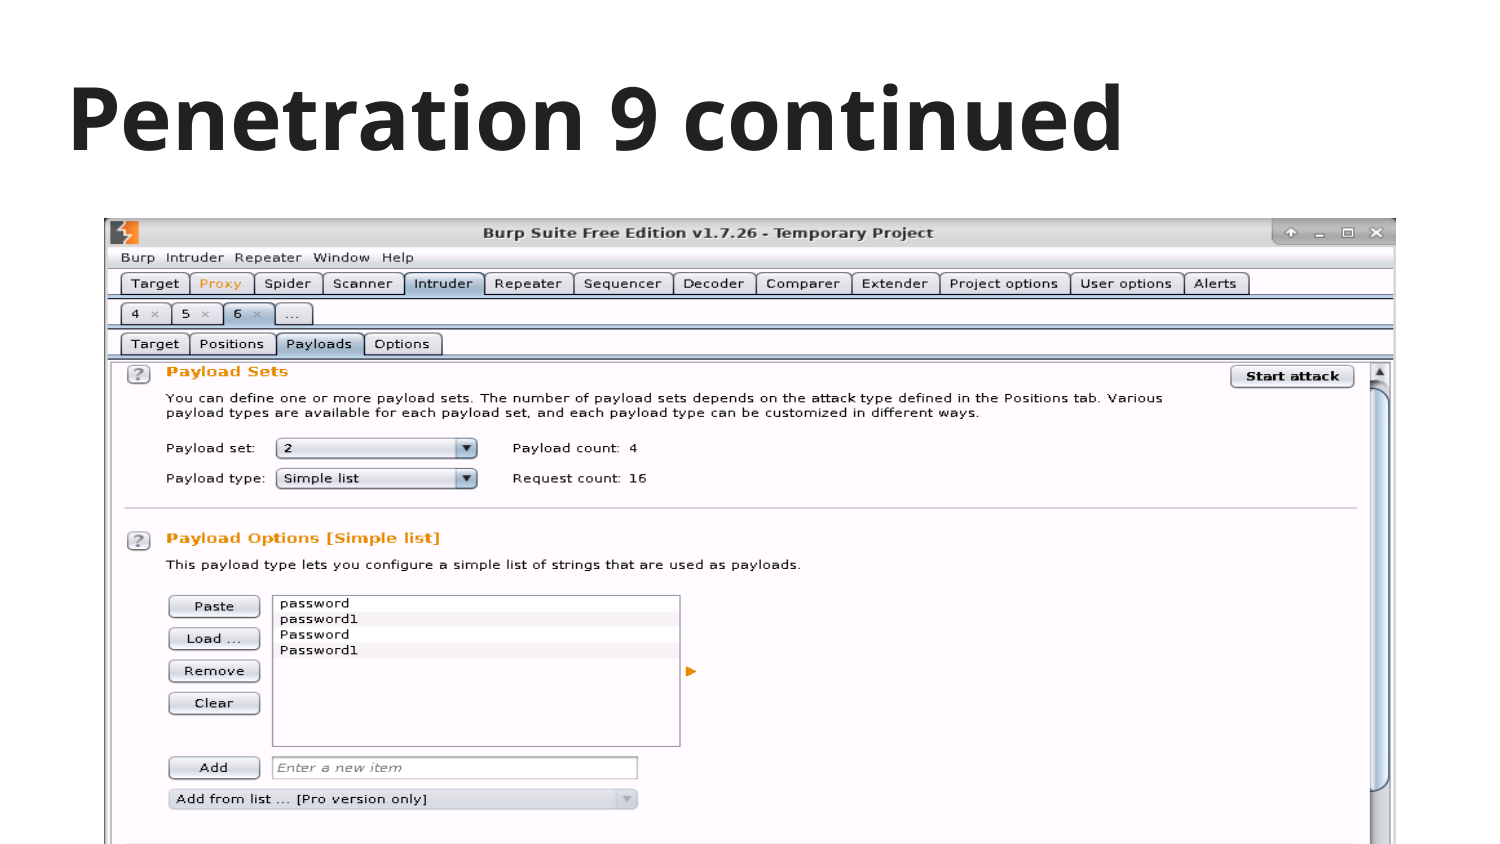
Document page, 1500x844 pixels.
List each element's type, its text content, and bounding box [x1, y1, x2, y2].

title Penetration 9 continued [51, 48, 1449, 180]
picture [104, 218, 1396, 844]
